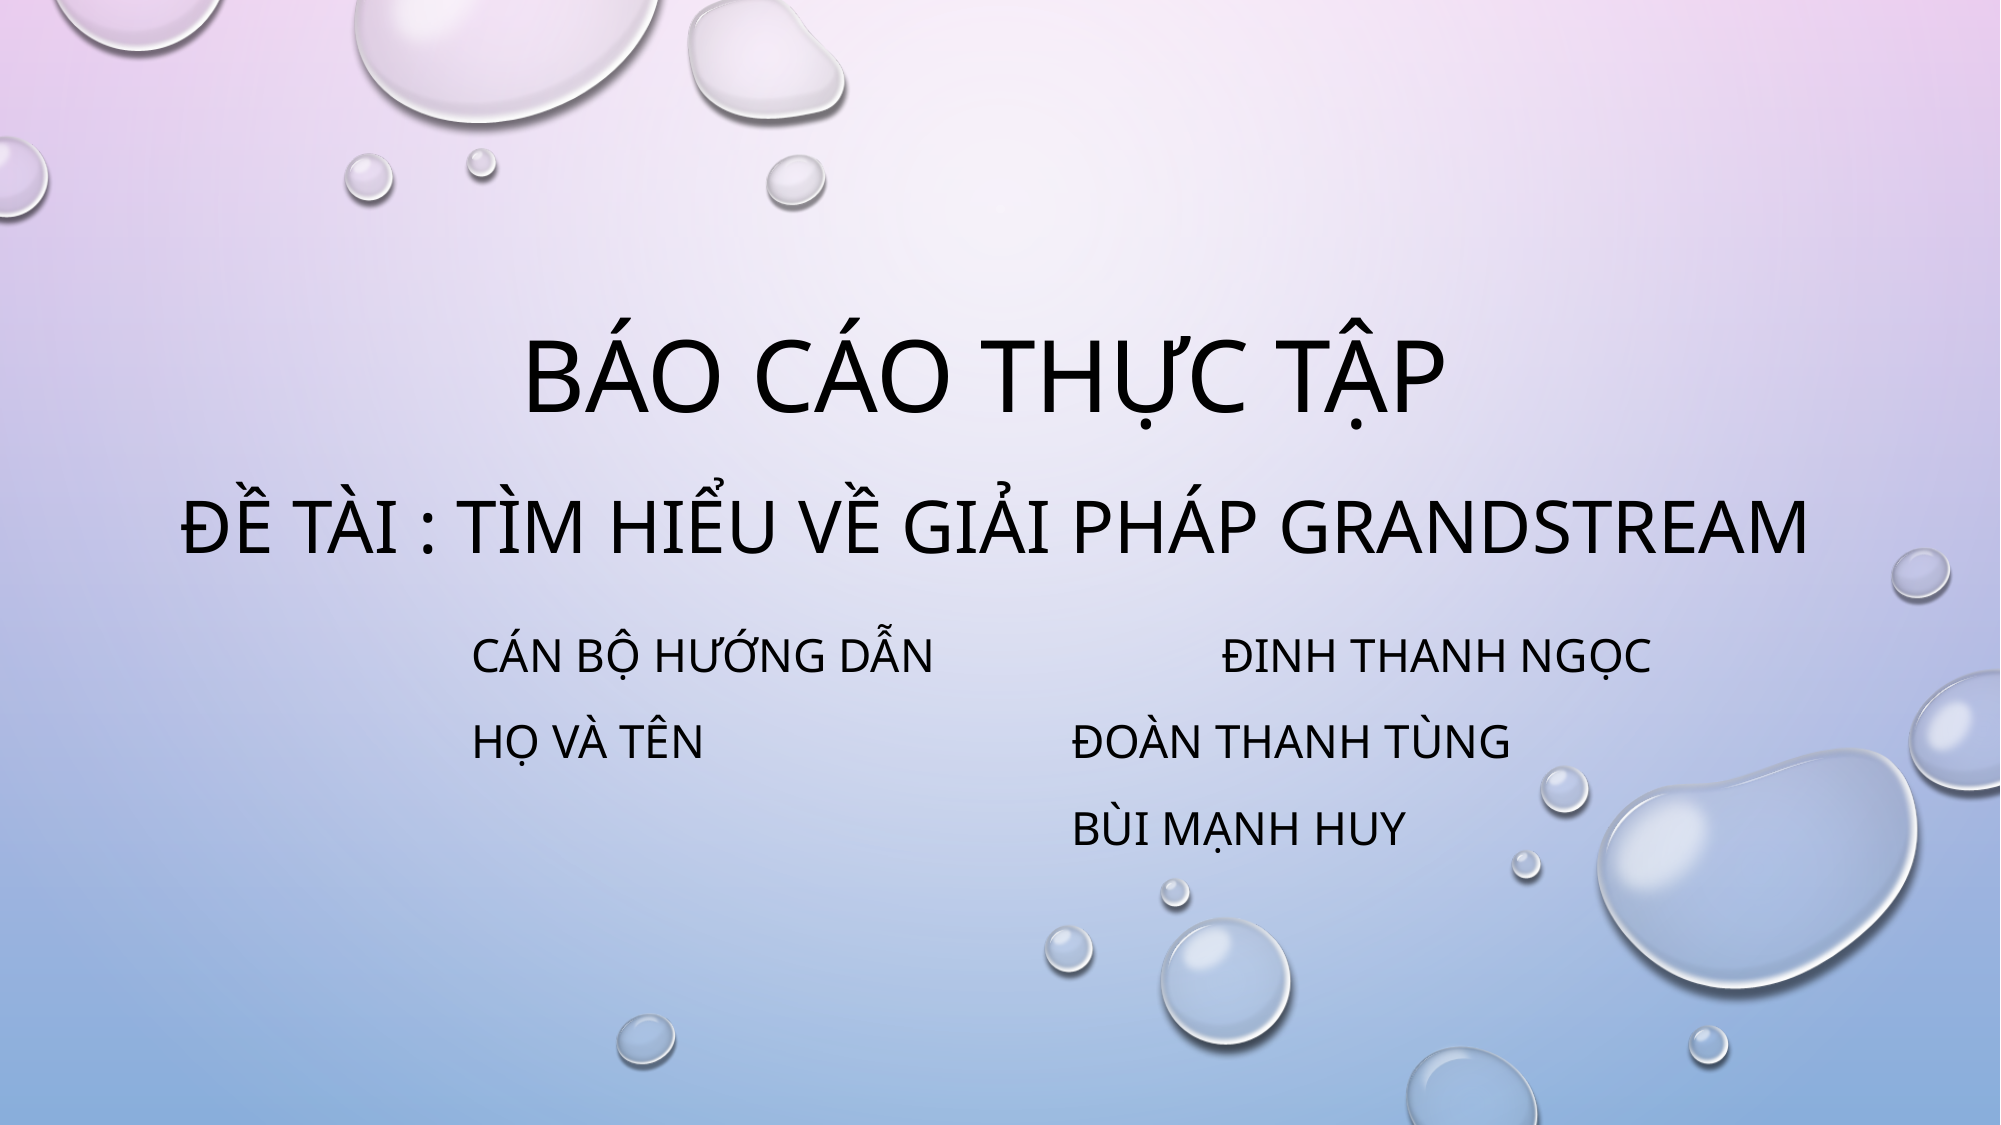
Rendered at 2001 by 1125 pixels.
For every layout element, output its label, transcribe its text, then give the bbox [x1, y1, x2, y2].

title Báo cáo thực tập [287, 213, 1683, 442]
picture [0, 0, 2000, 1125]
text_box ĐỀ TÀI : TÌM HIỂU VỀ GIẢI PHÁP GRANDSTREAM [164, 473, 1828, 576]
subtitle CÁN BỘ HƯỚNG DẪN điNH THANH NGỌC Họ và tên Đoàn Thanh tùNG BÙI Mạnh huy [456, 607, 1683, 893]
